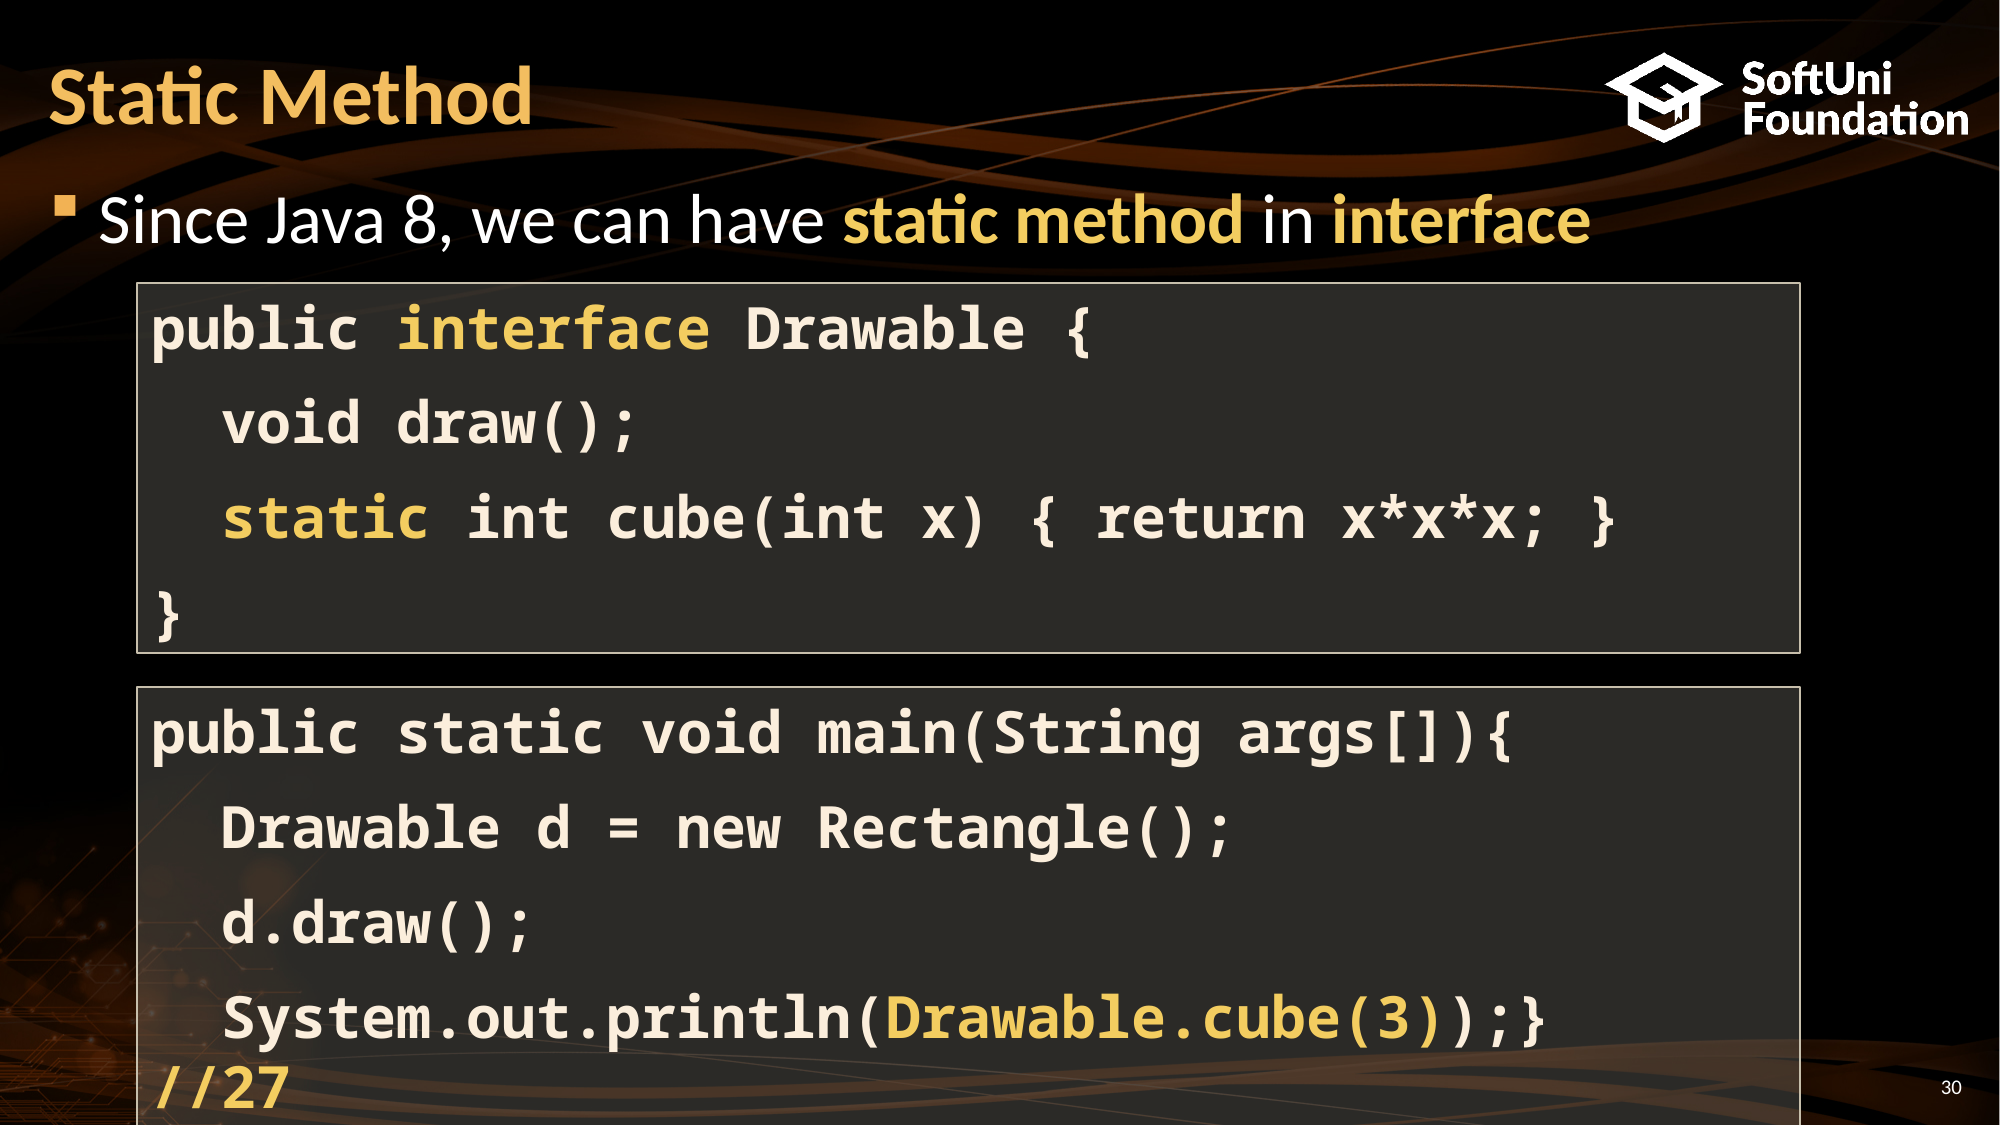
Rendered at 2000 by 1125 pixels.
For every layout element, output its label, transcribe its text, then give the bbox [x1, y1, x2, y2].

slide_number 30 [1897, 1077, 1968, 1103]
list Since Java 8, we can have static method in interface [31, 162, 1968, 1077]
text_box public static void main(String args[]){ Drawable d = new Rectangle(); d.draw(); System.out.println(Drawable.cube(3));} //27 [137, 687, 1800, 1125]
title Static Method [30, 6, 1602, 189]
text_box public interface Drawable { void draw(); static int cube(int x) { return x*x*x; } } [137, 283, 1800, 653]
picture [0, 0, 2000, 1125]
